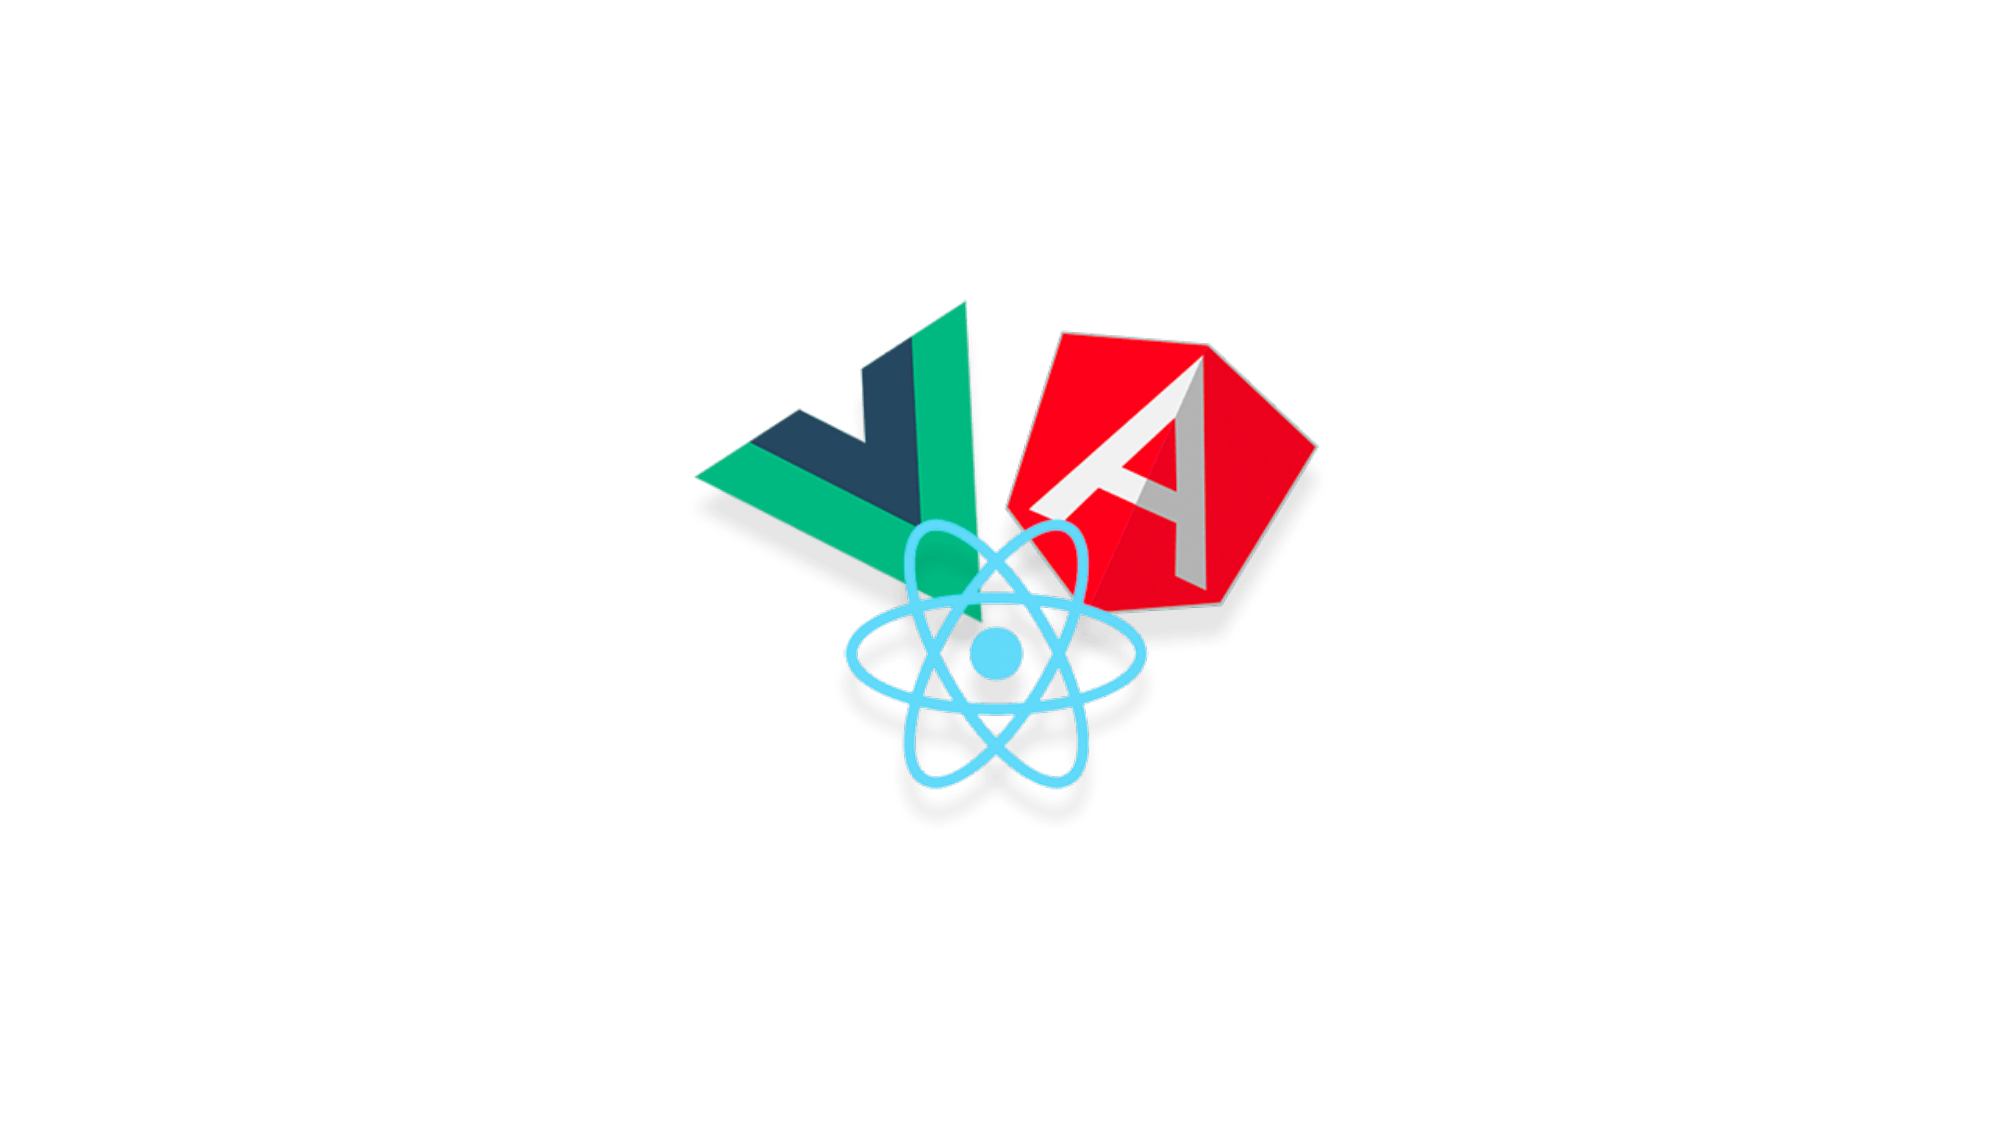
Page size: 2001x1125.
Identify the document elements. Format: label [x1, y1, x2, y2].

picture [374, 281, 1625, 844]
